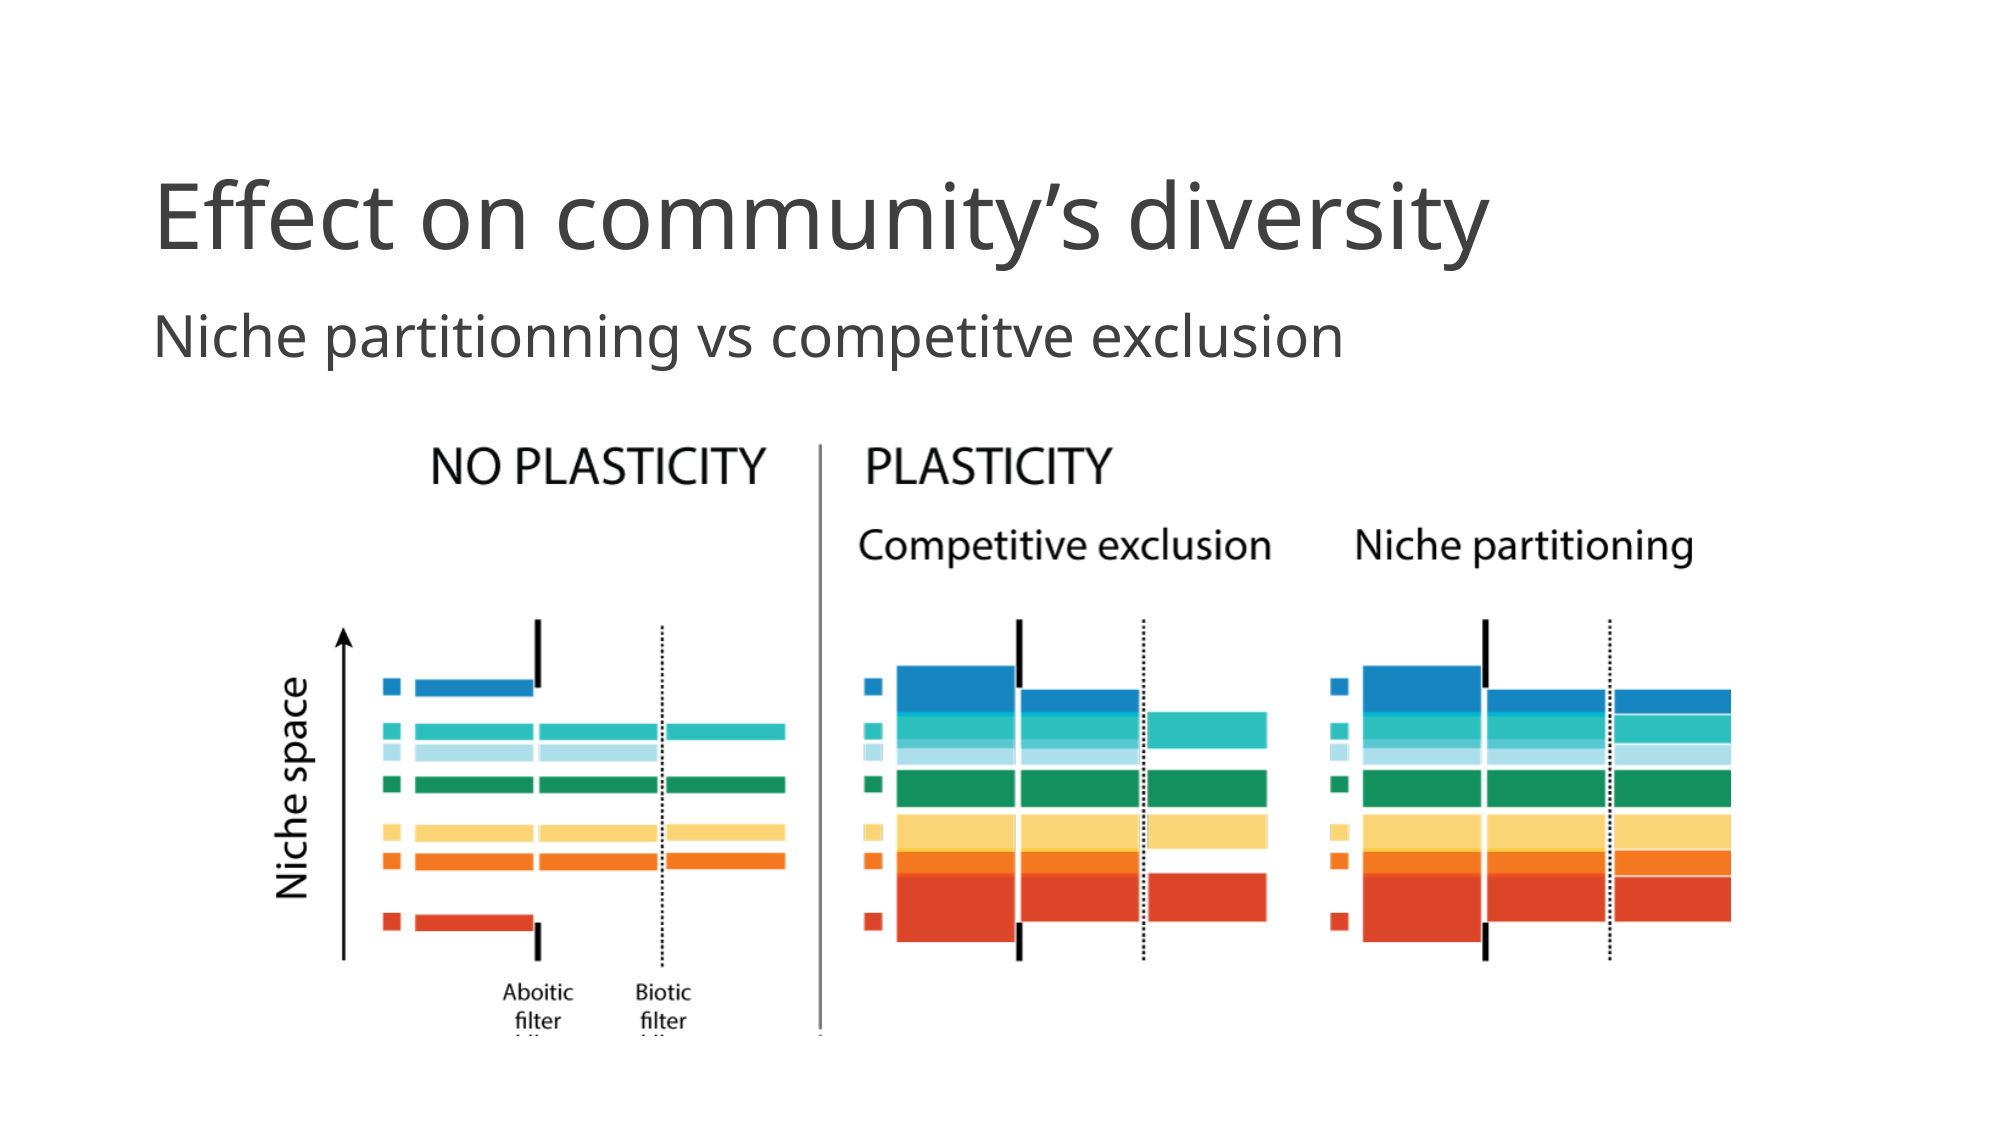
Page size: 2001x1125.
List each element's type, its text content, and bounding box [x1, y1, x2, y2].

list Niche partitionning vs competitve exclusion [137, 299, 1863, 1014]
title Effect on community’s diversity [137, 59, 1863, 278]
picture [269, 438, 1731, 1036]
